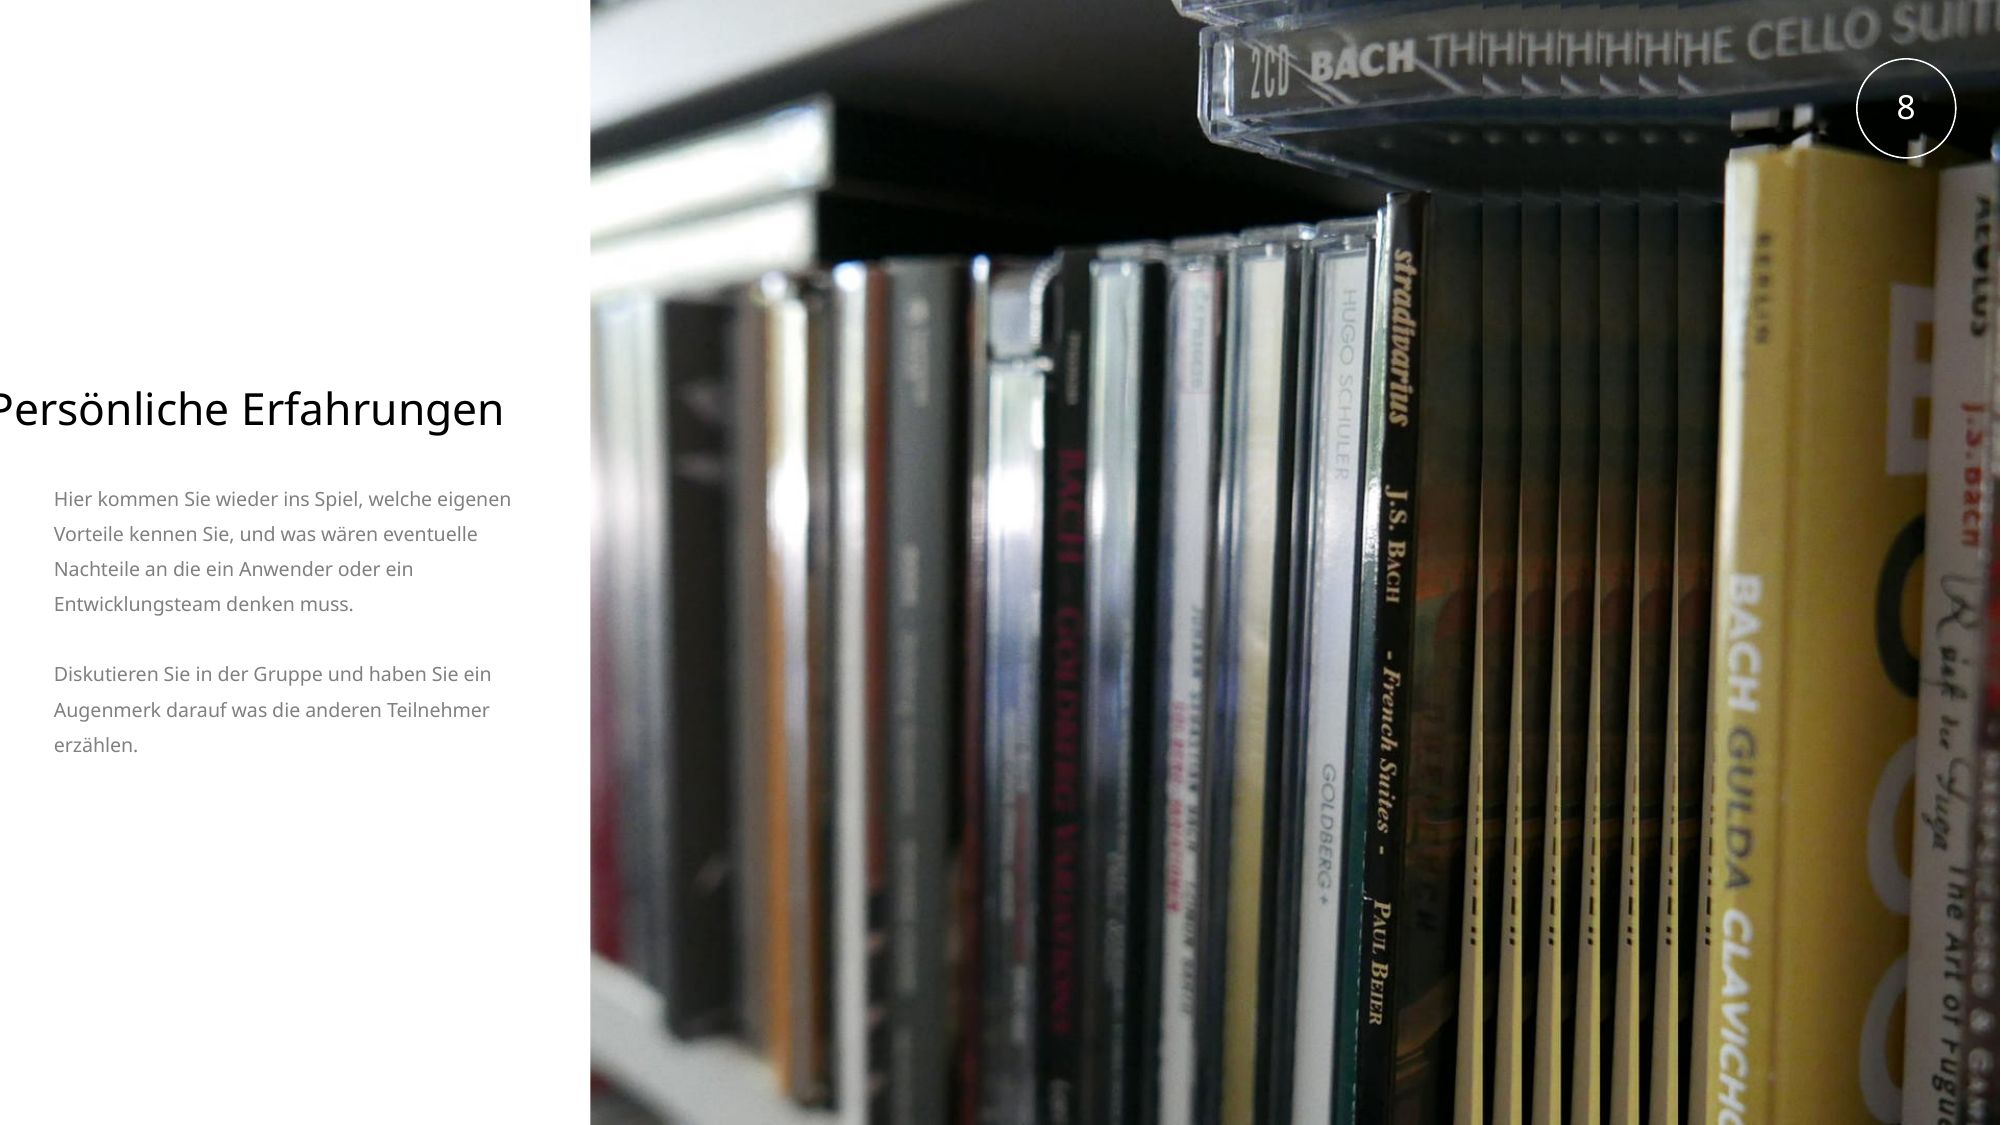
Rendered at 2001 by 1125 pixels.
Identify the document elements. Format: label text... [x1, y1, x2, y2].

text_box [1856, 58, 1956, 158]
text_box Persönliche Erfahrungen [0, 373, 521, 442]
text_box Hier kommen Sie wieder ins Spiel, welche eigenen Vorteile kennen Sie, und was wären eventuelle Nachteile an die ein Anwender oder ein Entwicklungsteam denken muss. Diskutieren Sie in der Gruppe und haben Sie ein Augenmerk darauf was die anderen Teilnehmer erzählen. [39, 467, 559, 764]
picture [590, 0, 2000, 1125]
